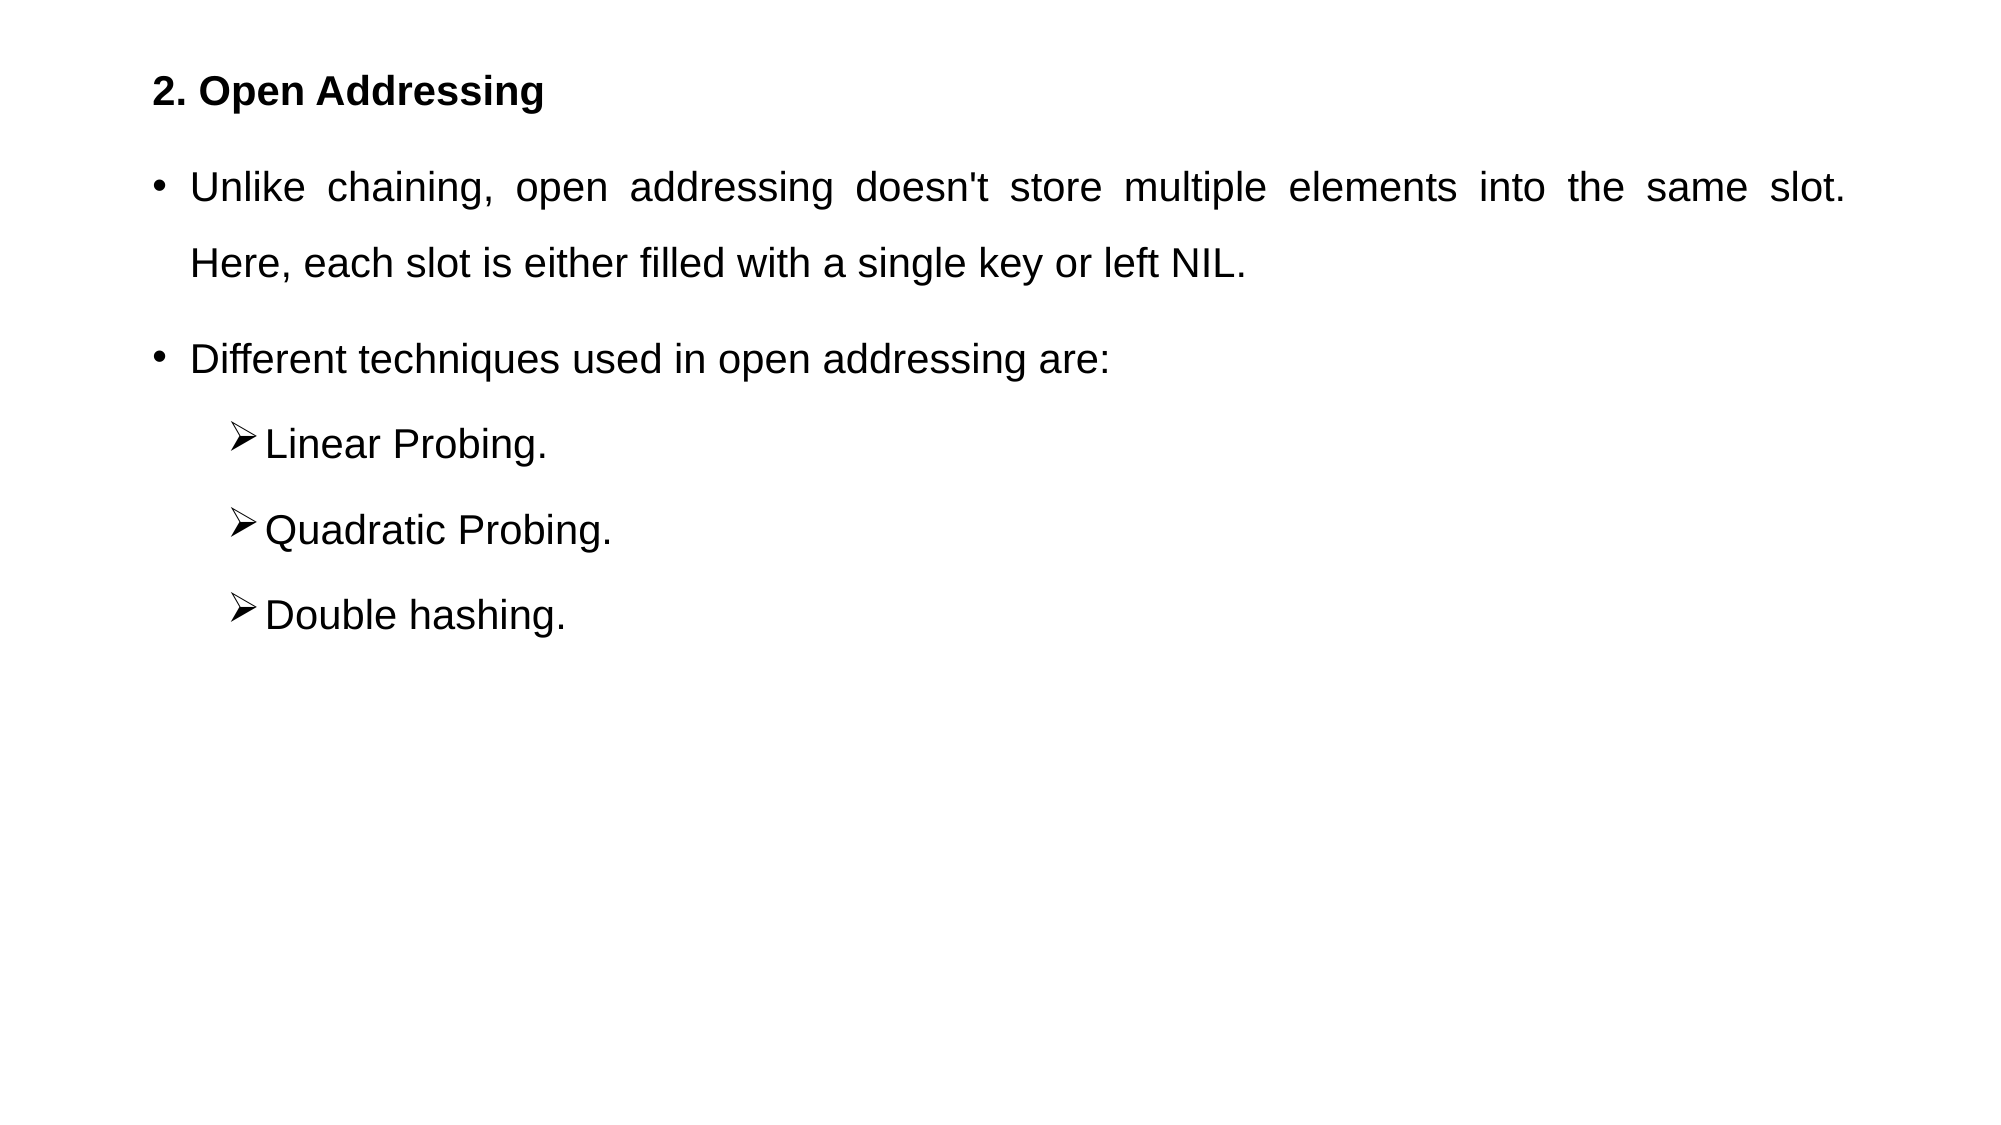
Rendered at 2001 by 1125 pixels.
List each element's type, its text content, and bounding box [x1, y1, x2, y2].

list 2. Open Addressing Unlike chaining, open addressing doesn't store multiple elements into the same slot. Here, each slot is either filled with a single key or left NIL. Different techniques used in open addressing are: Linear Probing. Quadratic Probing. Double hashing. [137, 61, 1863, 1014]
